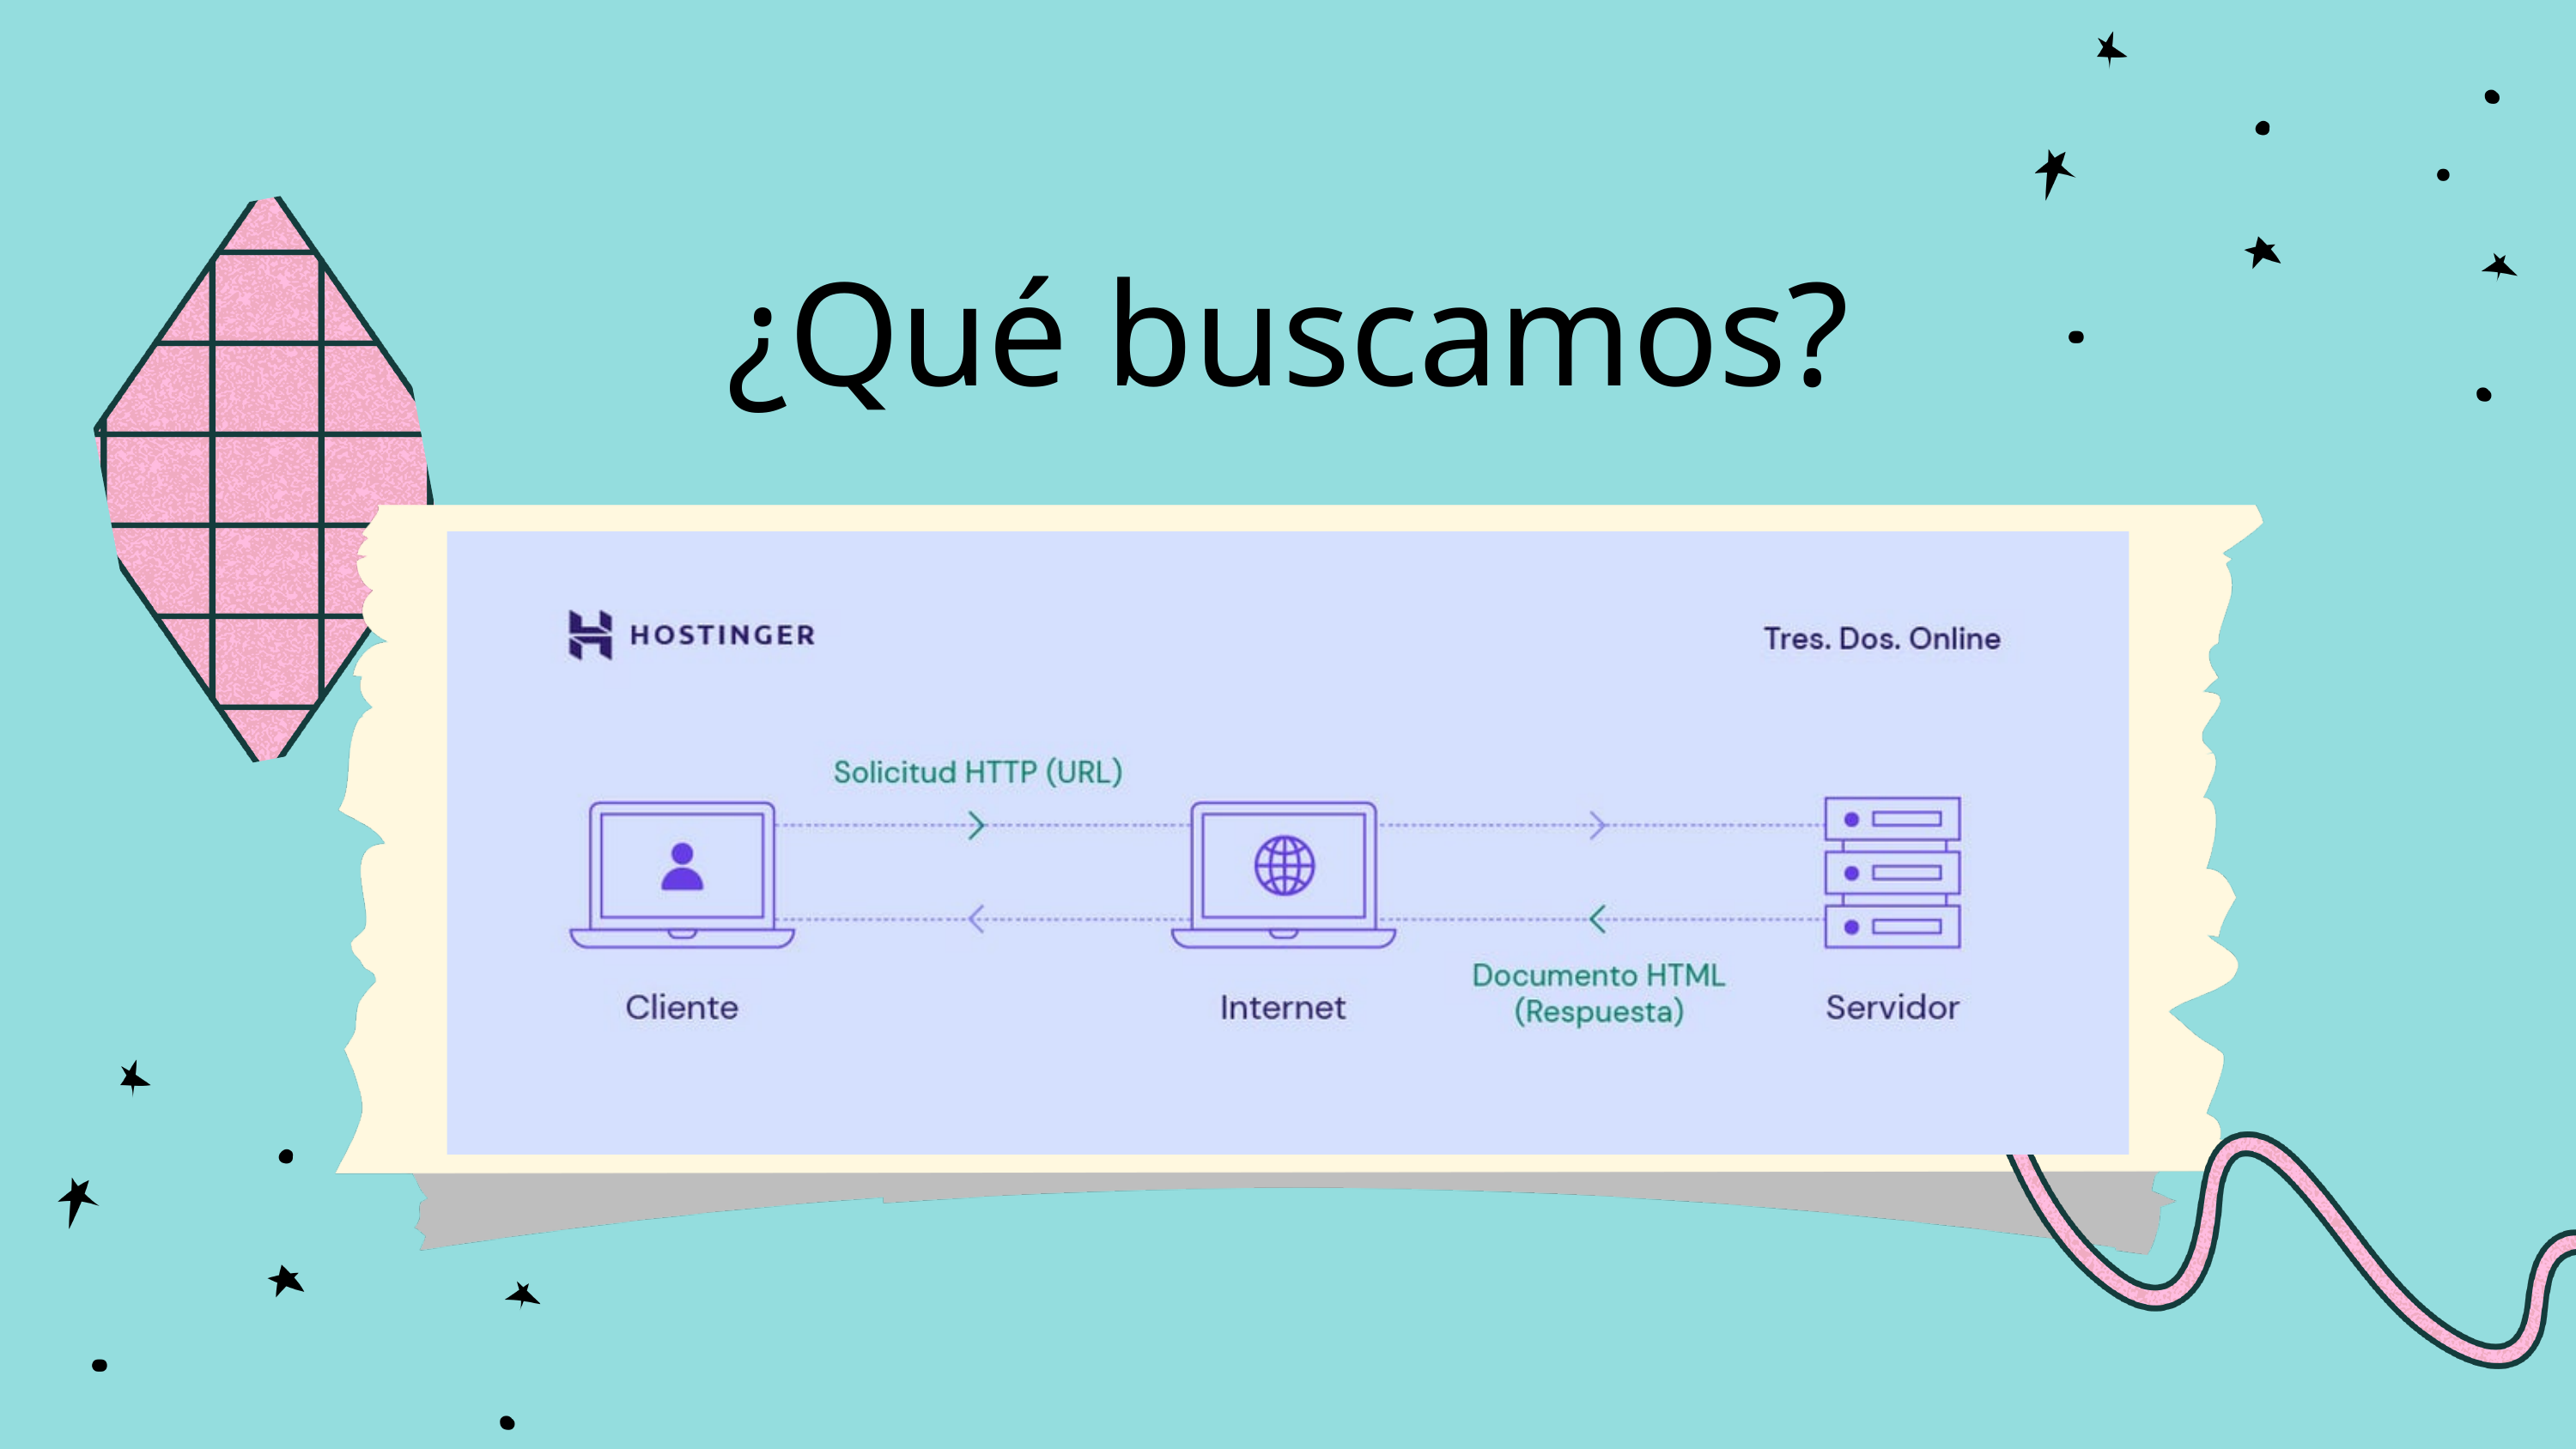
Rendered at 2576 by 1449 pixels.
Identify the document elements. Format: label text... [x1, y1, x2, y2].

text_box [447, 531, 2129, 1155]
text_box [58, 179, 435, 780]
text_box [58, 1059, 541, 1430]
text_box ¿Qué buscamos? [530, 271, 2046, 415]
text_box [2034, 31, 2518, 402]
text_box [334, 505, 2270, 1255]
text_box [1975, 1060, 2576, 1449]
